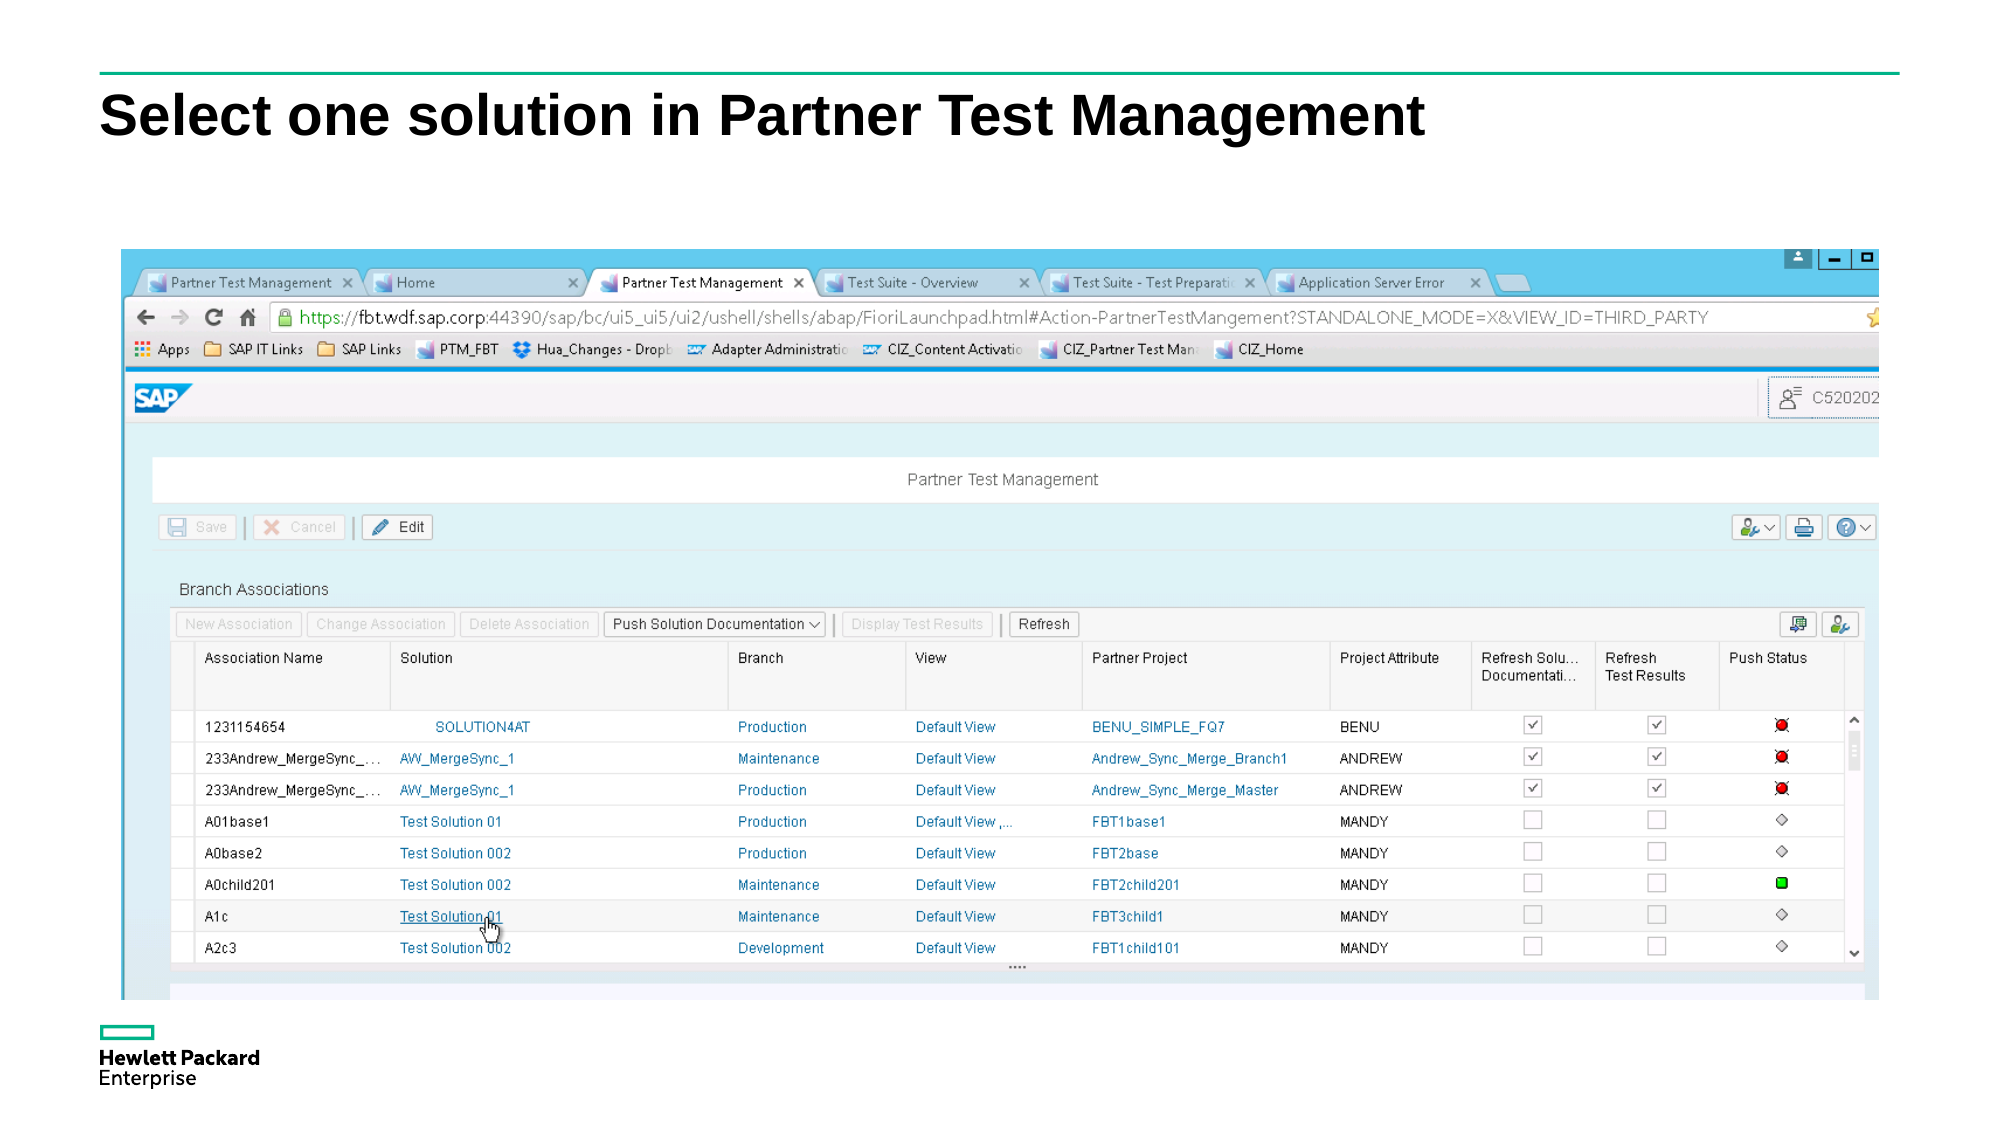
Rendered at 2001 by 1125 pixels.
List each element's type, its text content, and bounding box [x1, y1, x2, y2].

title Select one solution in Partner Test Management [99, 85, 1900, 225]
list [121, 249, 1879, 1000]
